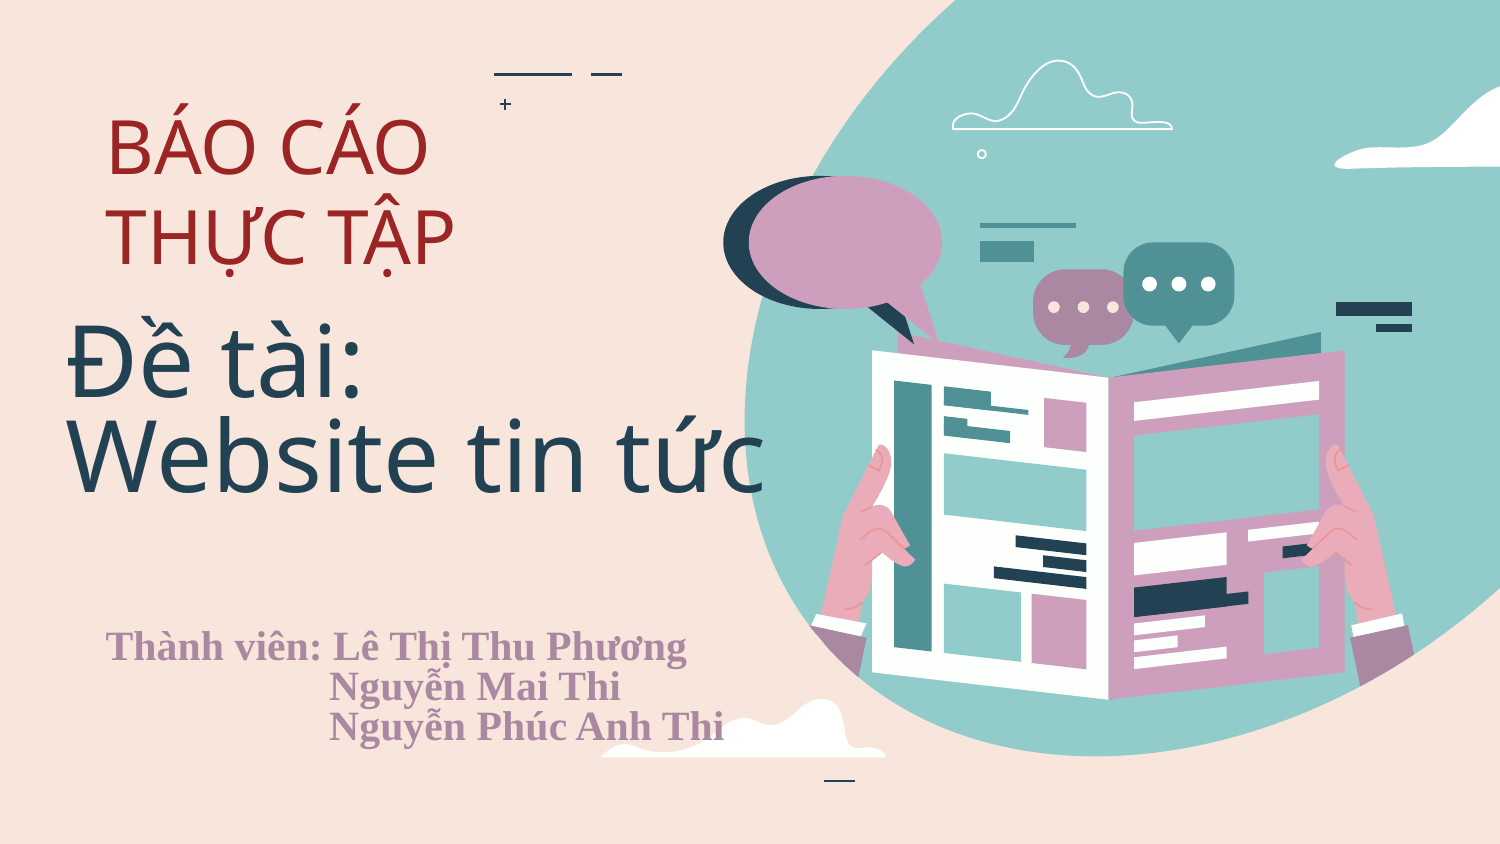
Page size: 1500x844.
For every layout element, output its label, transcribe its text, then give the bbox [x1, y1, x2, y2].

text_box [723, 175, 1415, 700]
subtitle BÁO CÁO THỰC TẬP [90, 84, 601, 215]
title Thành viên: Lê Thị Thu Phương Nguyễn Mai Thi Nguyễn Phúc Anh Thi [90, 613, 767, 803]
title Đề tài: Website tin tức [50, 305, 717, 444]
